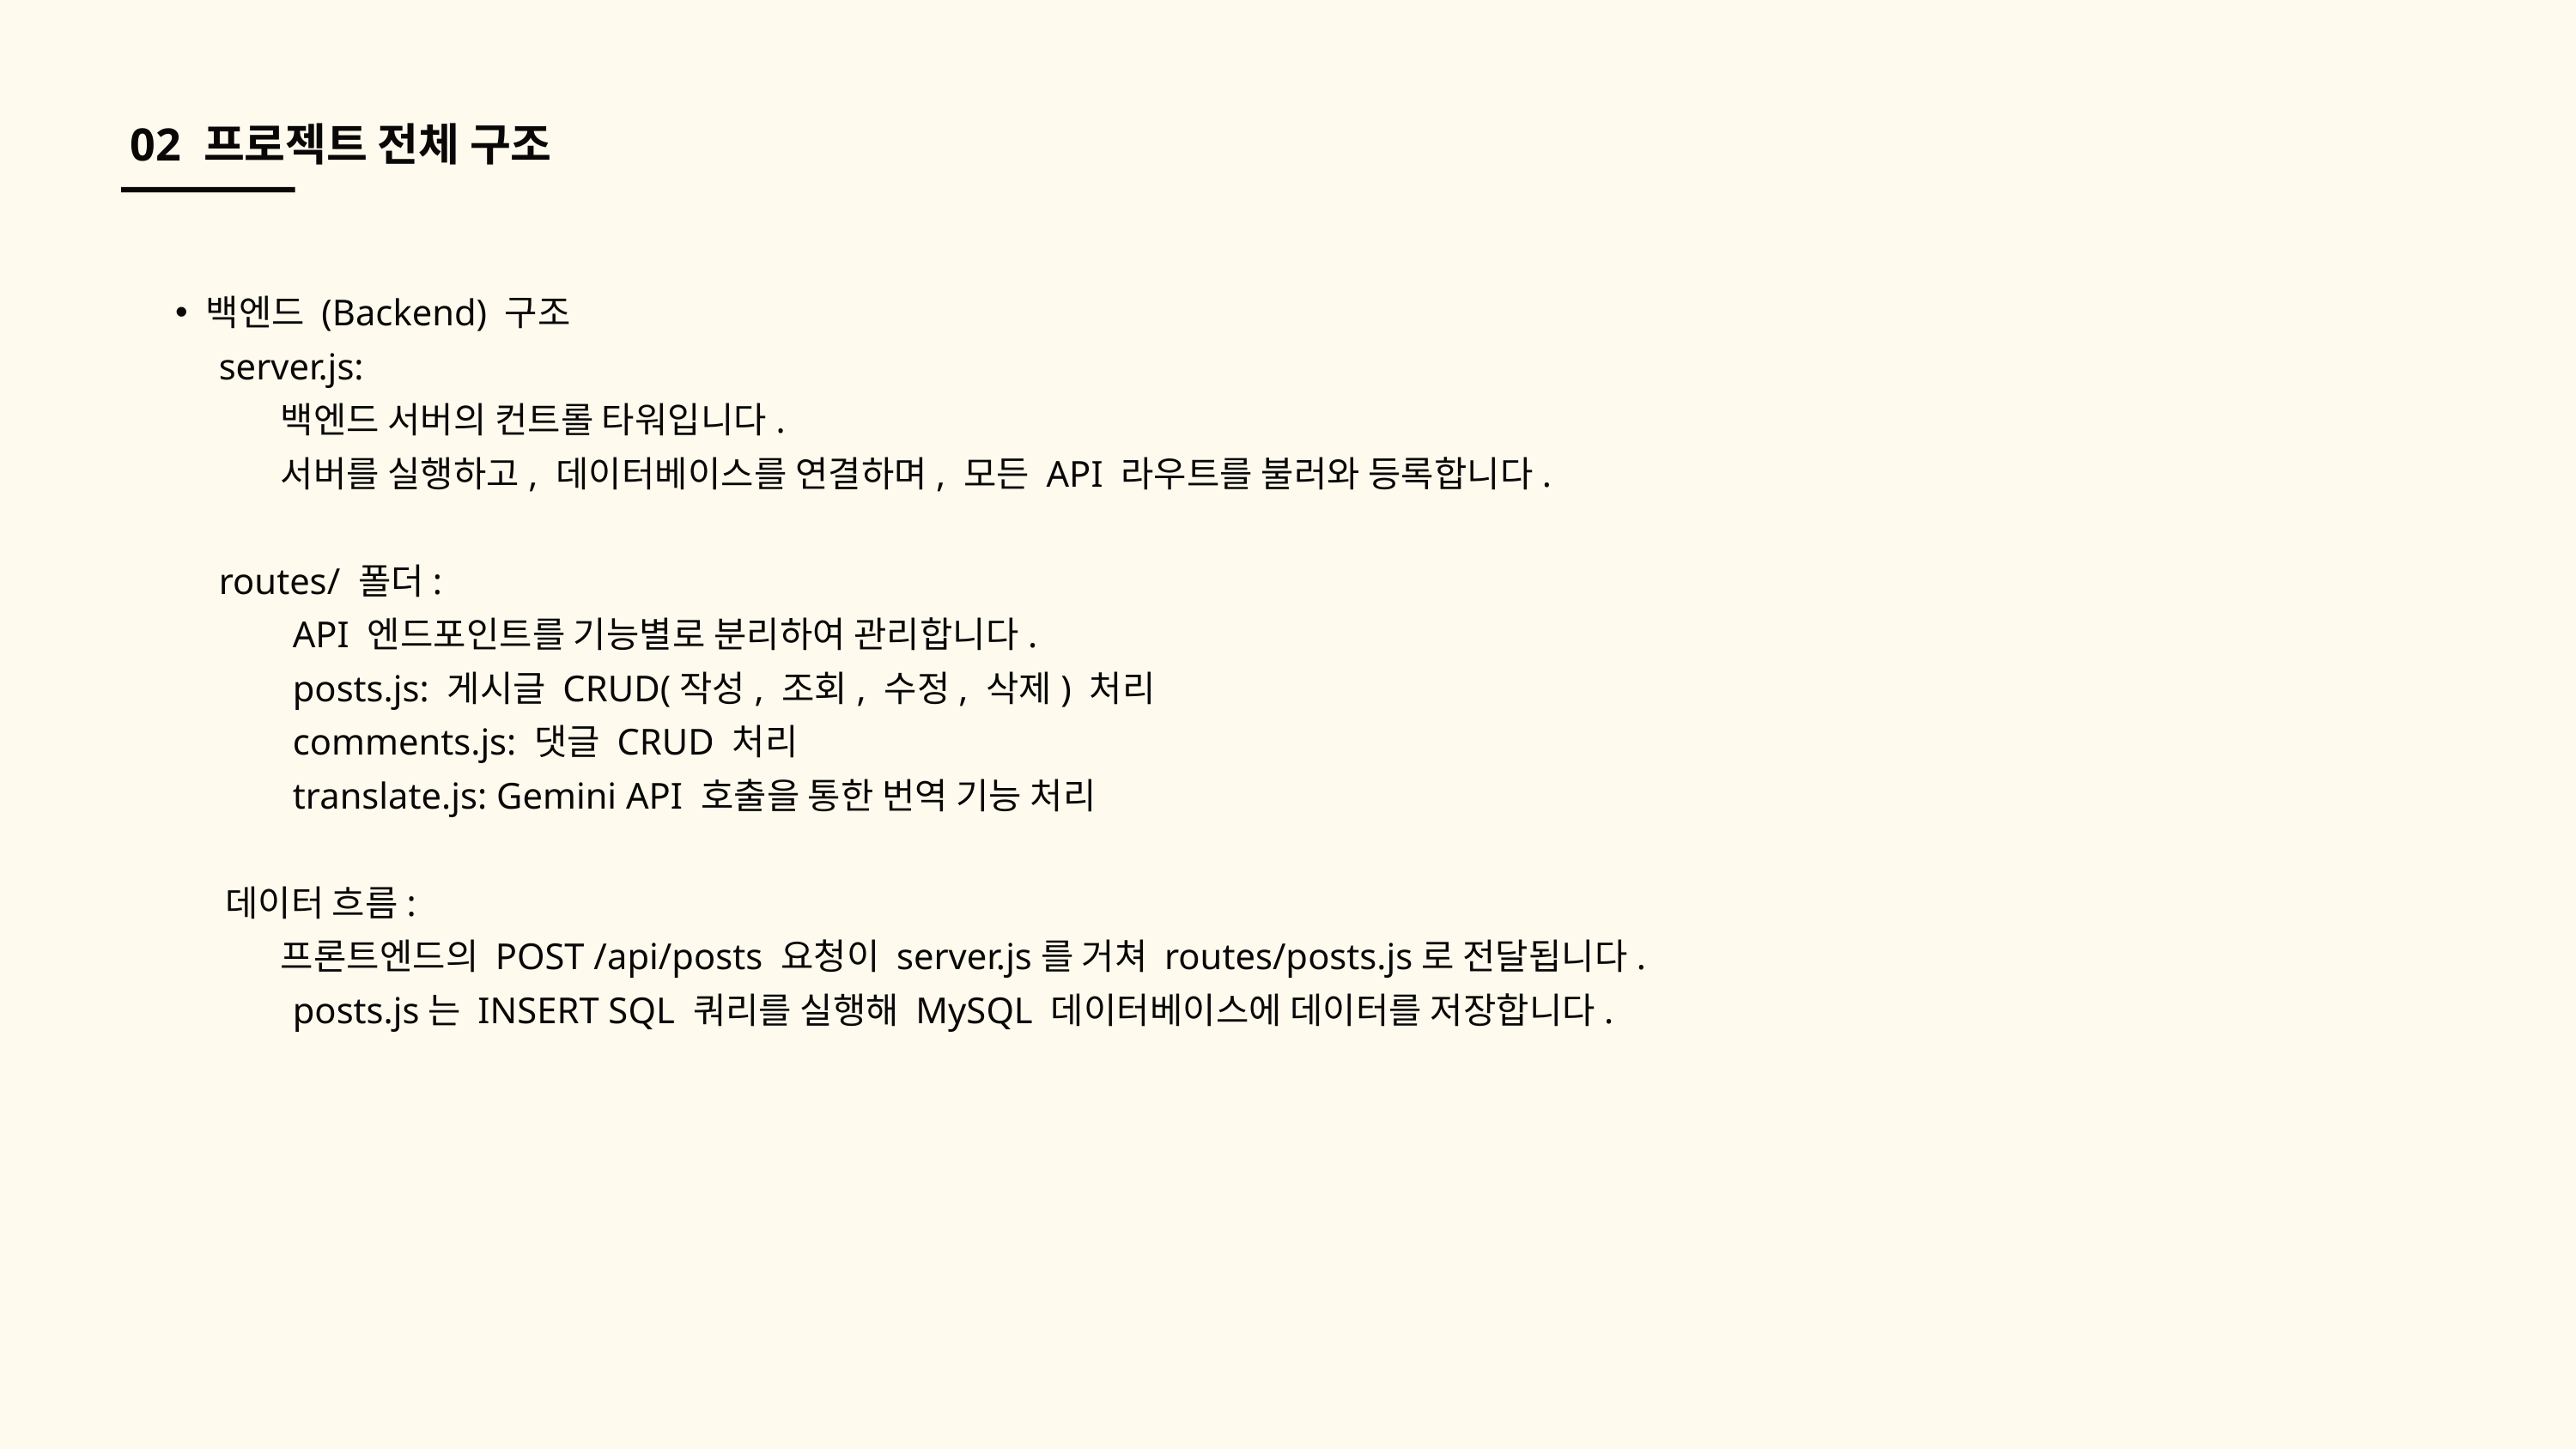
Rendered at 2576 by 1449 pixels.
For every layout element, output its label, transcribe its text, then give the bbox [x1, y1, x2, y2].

text_box 백엔드 (Backend) 구조 server.js: 백엔드 서버의 컨트롤 타워입니다. 서버를 실행하고, 데이터베이스를 연결하며, 모든 API 라우트를 불러와 등록합니다. routes/ 폴더: API 엔드포인트를 기능별로 분리하여 관리합니다. posts.js: 게시글 CRUD(작성, 조회, 수정, 삭제) 처리 comments.js: 댓글 CRUD 처리 translate.js: Gemini API 호출을 통한 번역 기능 처리 데이터 흐름: 프론트엔드의 POST /api/posts 요청이 server.js를 거쳐 routes/posts.js로 전달됩니다. posts.js는 INSERT SQL 쿼리를 실행해 MySQL 데이터베이스에 데이터를 저장합니다. [144, 279, 2361, 1191]
text_box 02 프로젝트 전체 구조 [130, 107, 586, 171]
